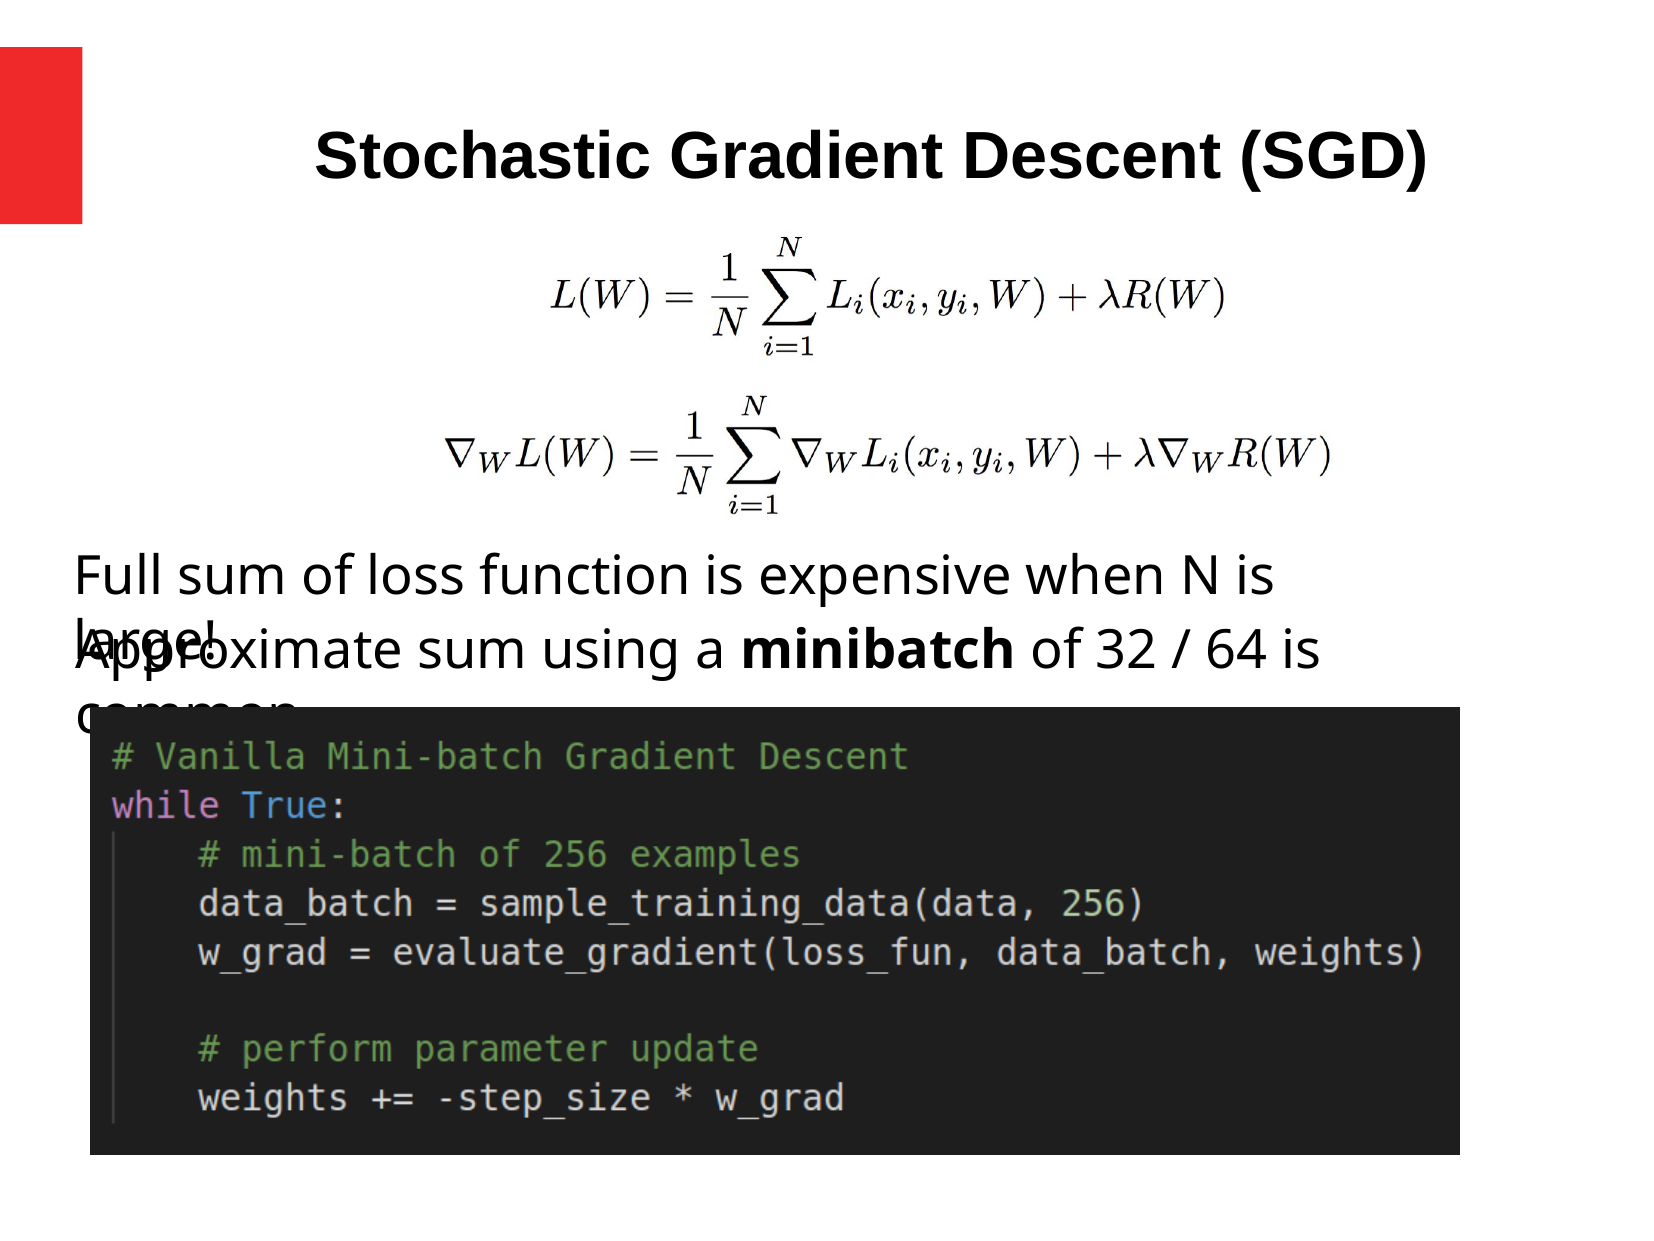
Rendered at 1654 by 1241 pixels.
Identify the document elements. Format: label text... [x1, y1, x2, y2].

text_box Approximate sum using a minibatch of 32 / 64 is common [74, 614, 1510, 675]
text_box Full sum of loss function is expensive when N is large! [73, 540, 1395, 601]
text_box Stochastic Gradient Descent (SGD) [300, 104, 1455, 200]
picture [400, 230, 1350, 540]
picture [89, 707, 1461, 1155]
